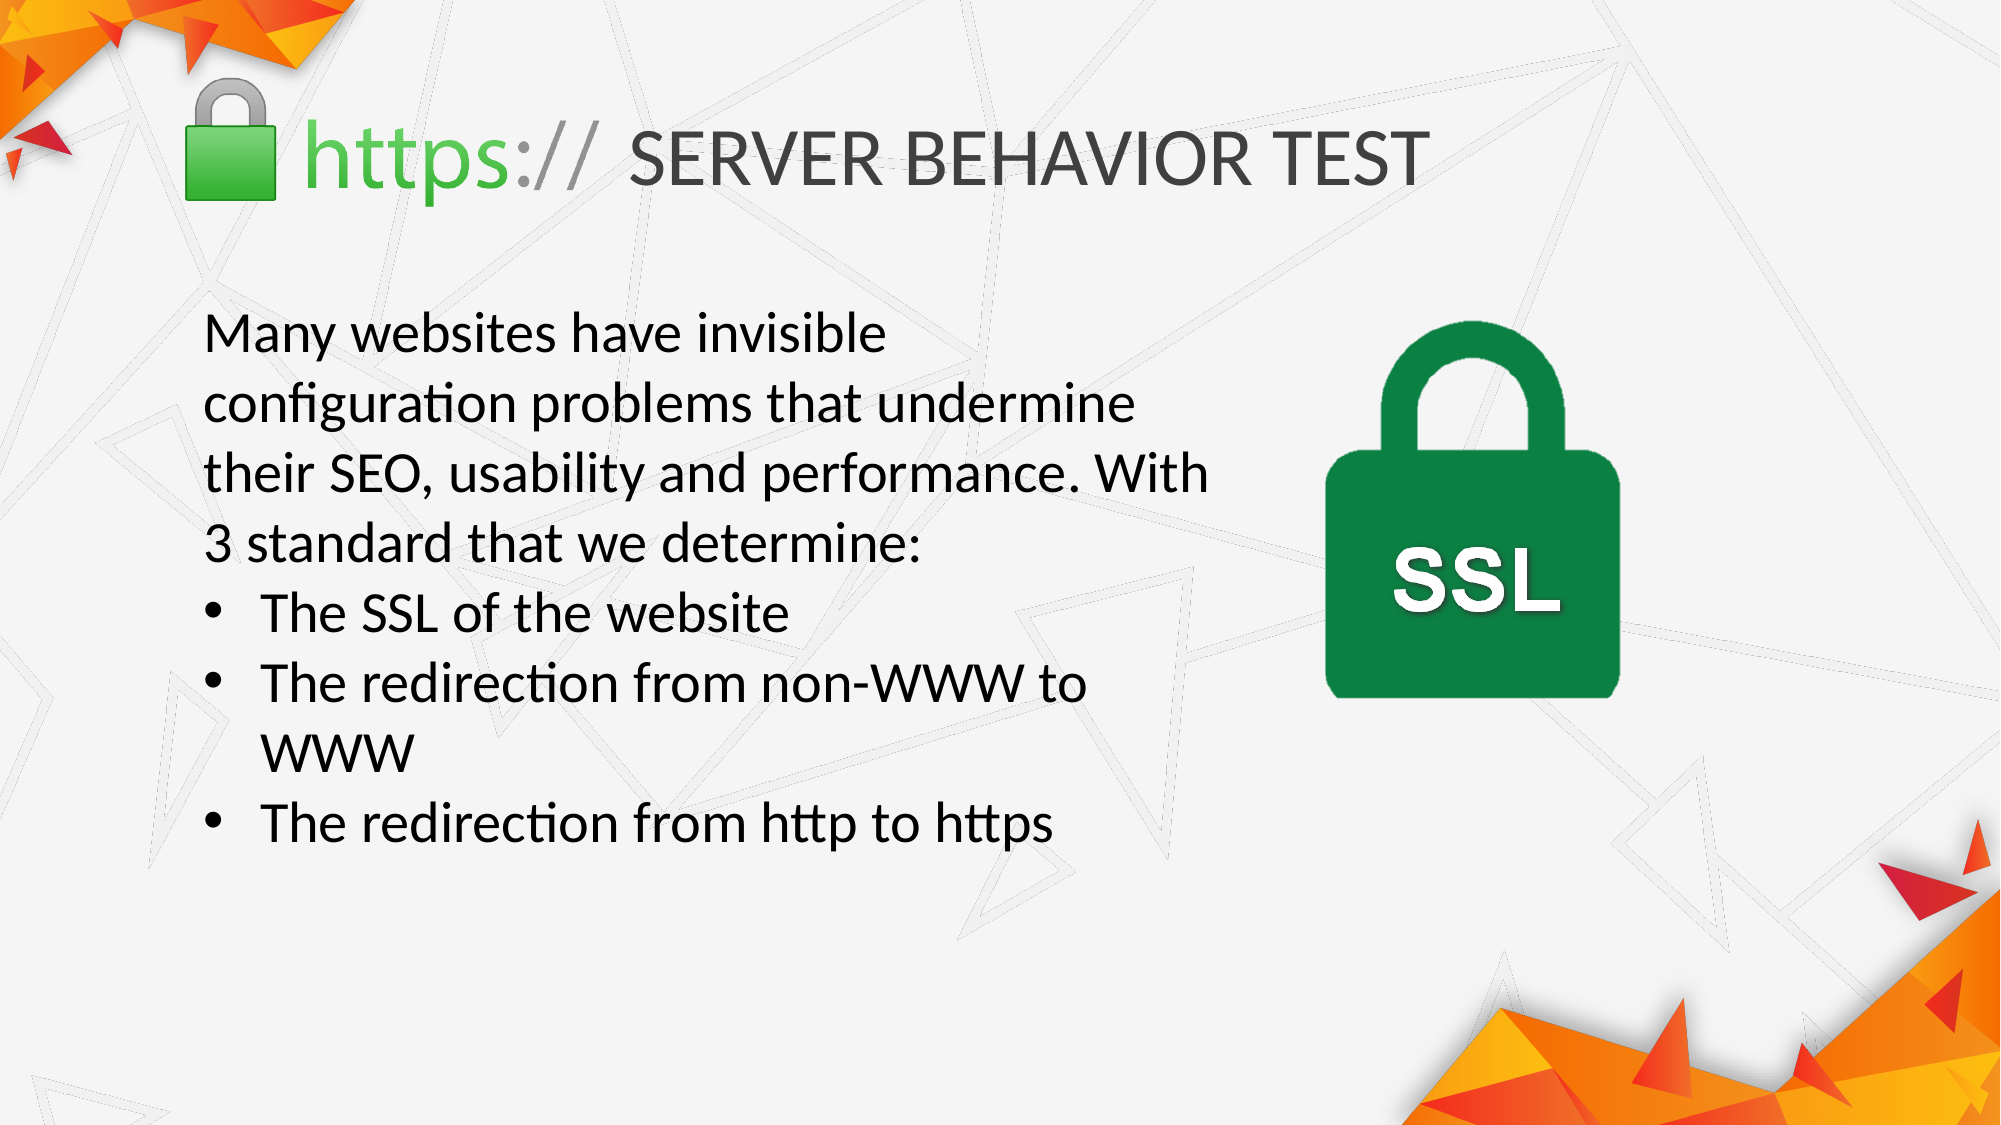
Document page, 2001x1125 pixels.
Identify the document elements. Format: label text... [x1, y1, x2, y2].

text_box Many websites have invisible configuration problems that undermine their SEO, usability and performance. With 3 standard that we determine: The SSL of the website The redirection from non-WWW to WWW The redirection from http to https [188, 286, 1246, 862]
picture [0, 0, 2001, 1125]
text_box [636, 94, 1461, 211]
